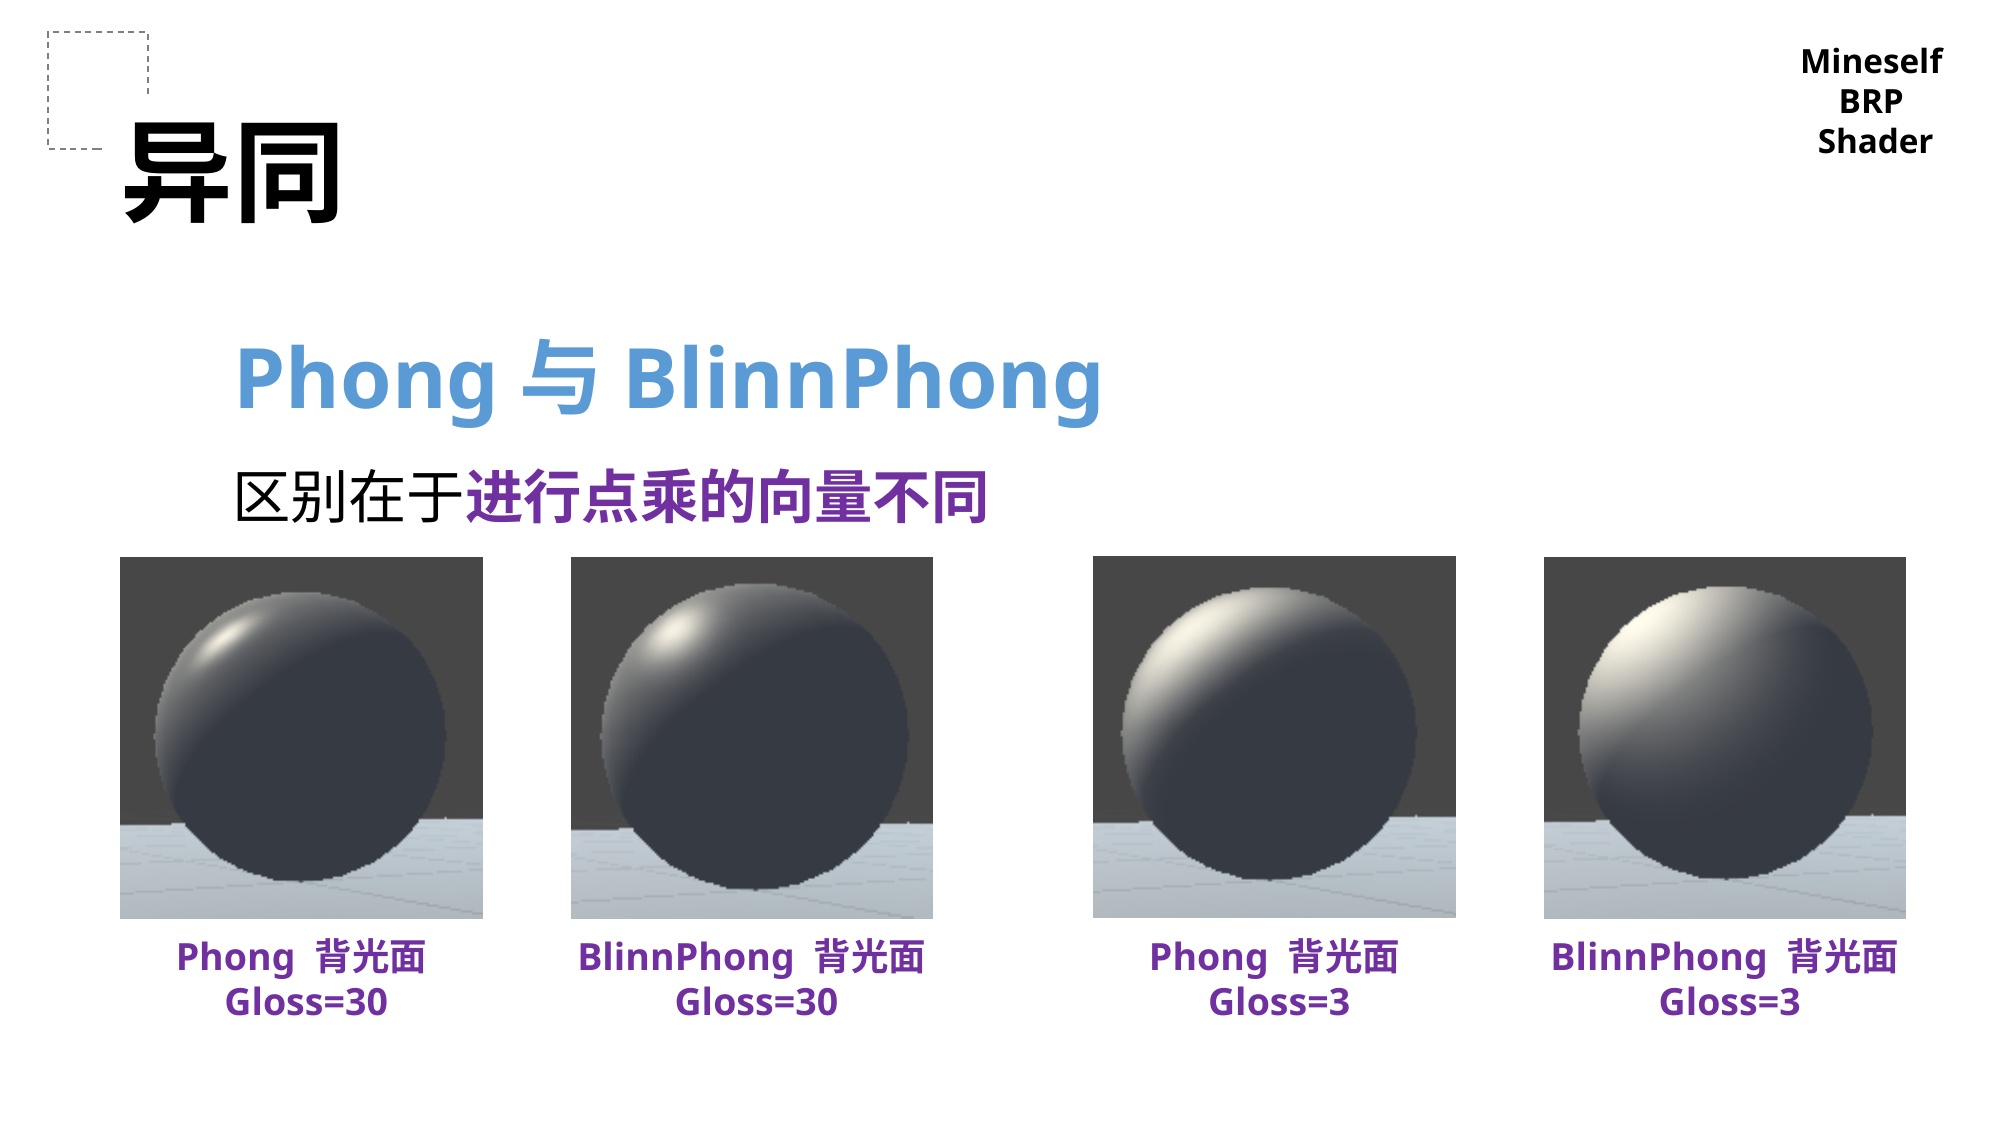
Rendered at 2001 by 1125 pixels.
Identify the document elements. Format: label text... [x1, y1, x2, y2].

text_box BlinnPhong 背光面 Gloss=3 [1476, 932, 1974, 1023]
text_box Mineself BRP Shader [1788, 40, 1964, 160]
text_box Phong 背光面 Gloss=3 [1026, 933, 1523, 1024]
picture [1093, 556, 1456, 918]
text_box [103, 96, 196, 173]
text_box BlinnPhong 背光面 Gloss=30 [503, 932, 1000, 1023]
text_box 异同 [120, 101, 1018, 237]
text_box 区别在于进行点乘的向量不同 [195, 460, 1027, 531]
picture [120, 557, 483, 919]
text_box Phong与BlinnPhong [233, 325, 1531, 426]
picture [571, 557, 933, 919]
text_box [47, 31, 149, 150]
picture [1544, 557, 1906, 919]
text_box Phong 背光面 Gloss=30 [53, 932, 503, 1023]
